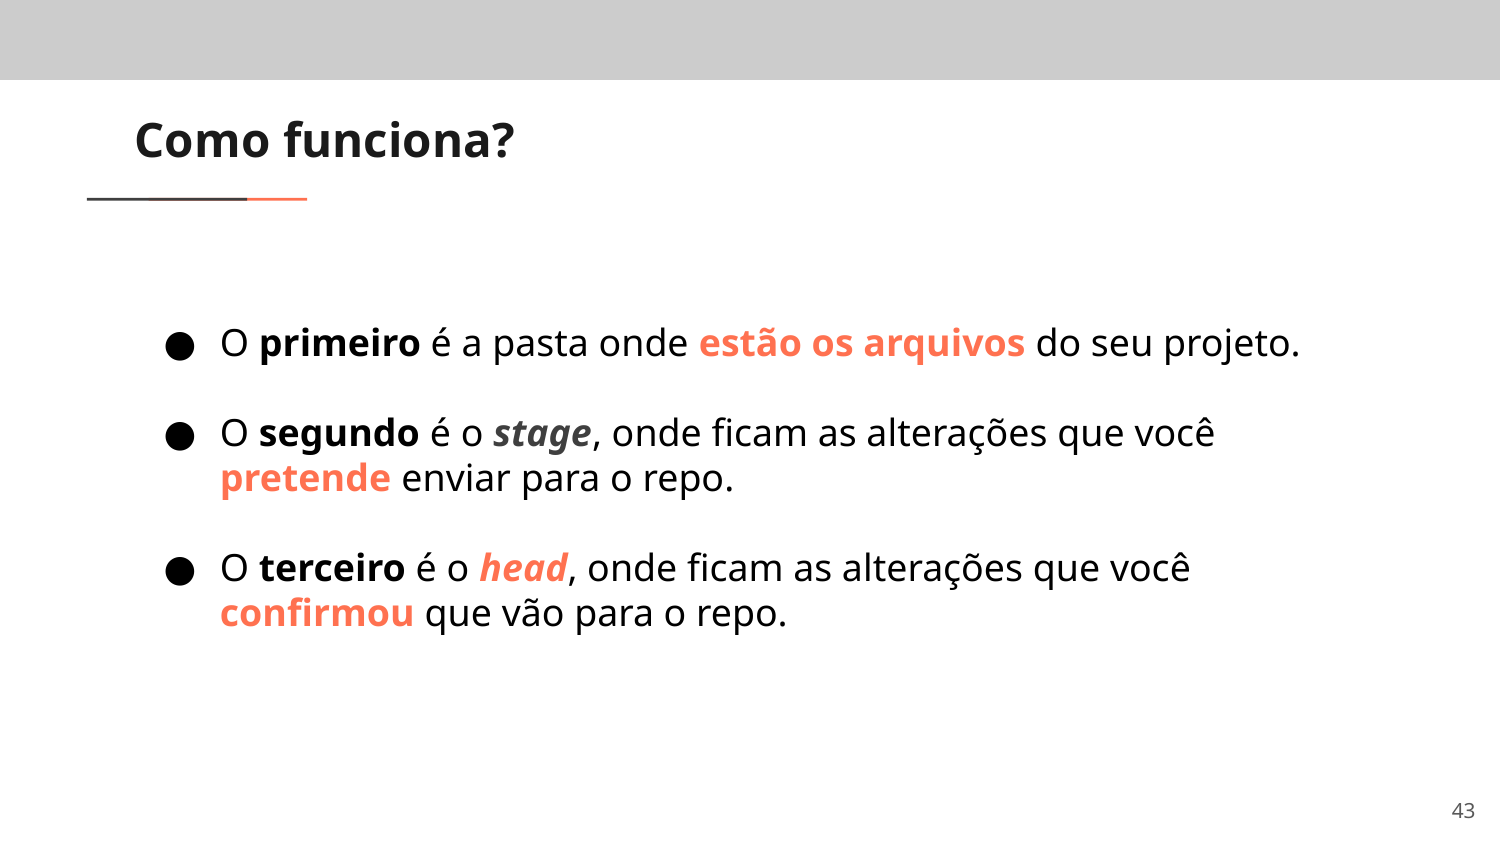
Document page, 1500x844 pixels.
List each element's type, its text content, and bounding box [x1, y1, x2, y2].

text_box O primeiro é a pasta onde estão os arquivos do seu projeto. O segundo é o stage, onde ficam as alterações que você pretende enviar para o repo. O terceiro é o head, onde ficam as alterações que você confirmou que vão para o repo. [129, 304, 1381, 650]
title Como funciona? [119, 94, 1381, 183]
slide_number ‹#› [1400, 779, 1491, 844]
